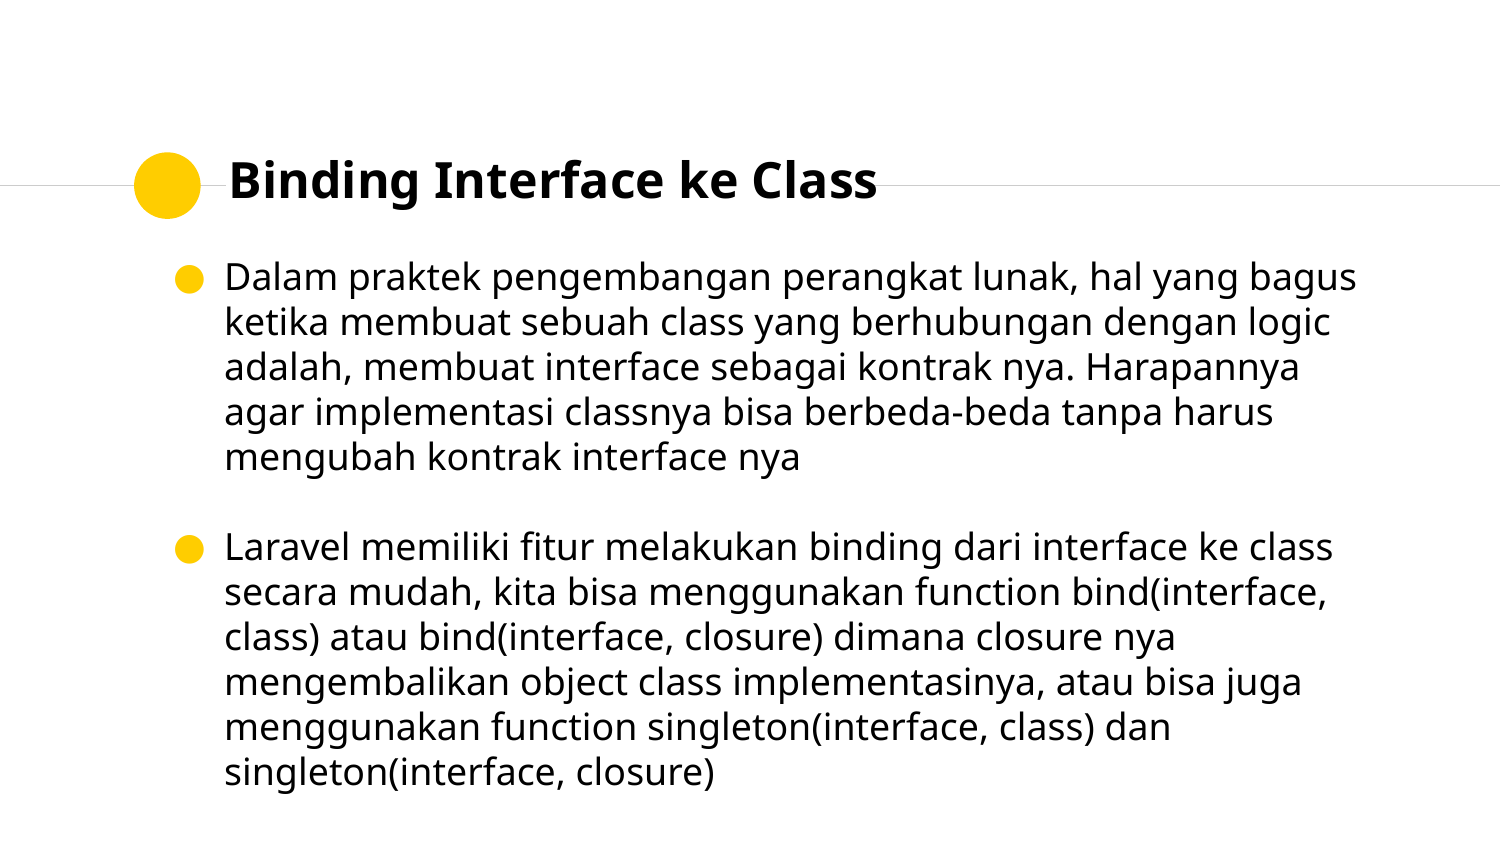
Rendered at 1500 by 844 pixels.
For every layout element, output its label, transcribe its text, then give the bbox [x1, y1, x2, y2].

list Dalam praktek pengembangan perangkat lunak, hal yang bagus ketika membuat sebuah class yang berhubungan dengan logic adalah, membuat interface sebagai kontrak nya. Harapannya agar implementasi classnya bisa berbeda-beda tanpa harus mengubah kontrak interface nya Laravel memiliki fitur melakukan binding dari interface ke class secara mudah, kita bisa menggunakan function bind(interface, class) atau bind(interface, closure) dimana closure nya mengembalikan object class implementasinya, atau bisa juga menggunakan function singleton(interface, class) dan singleton(interface, closure) [134, 237, 1396, 609]
title Binding Interface ke Class [213, 133, 1010, 206]
